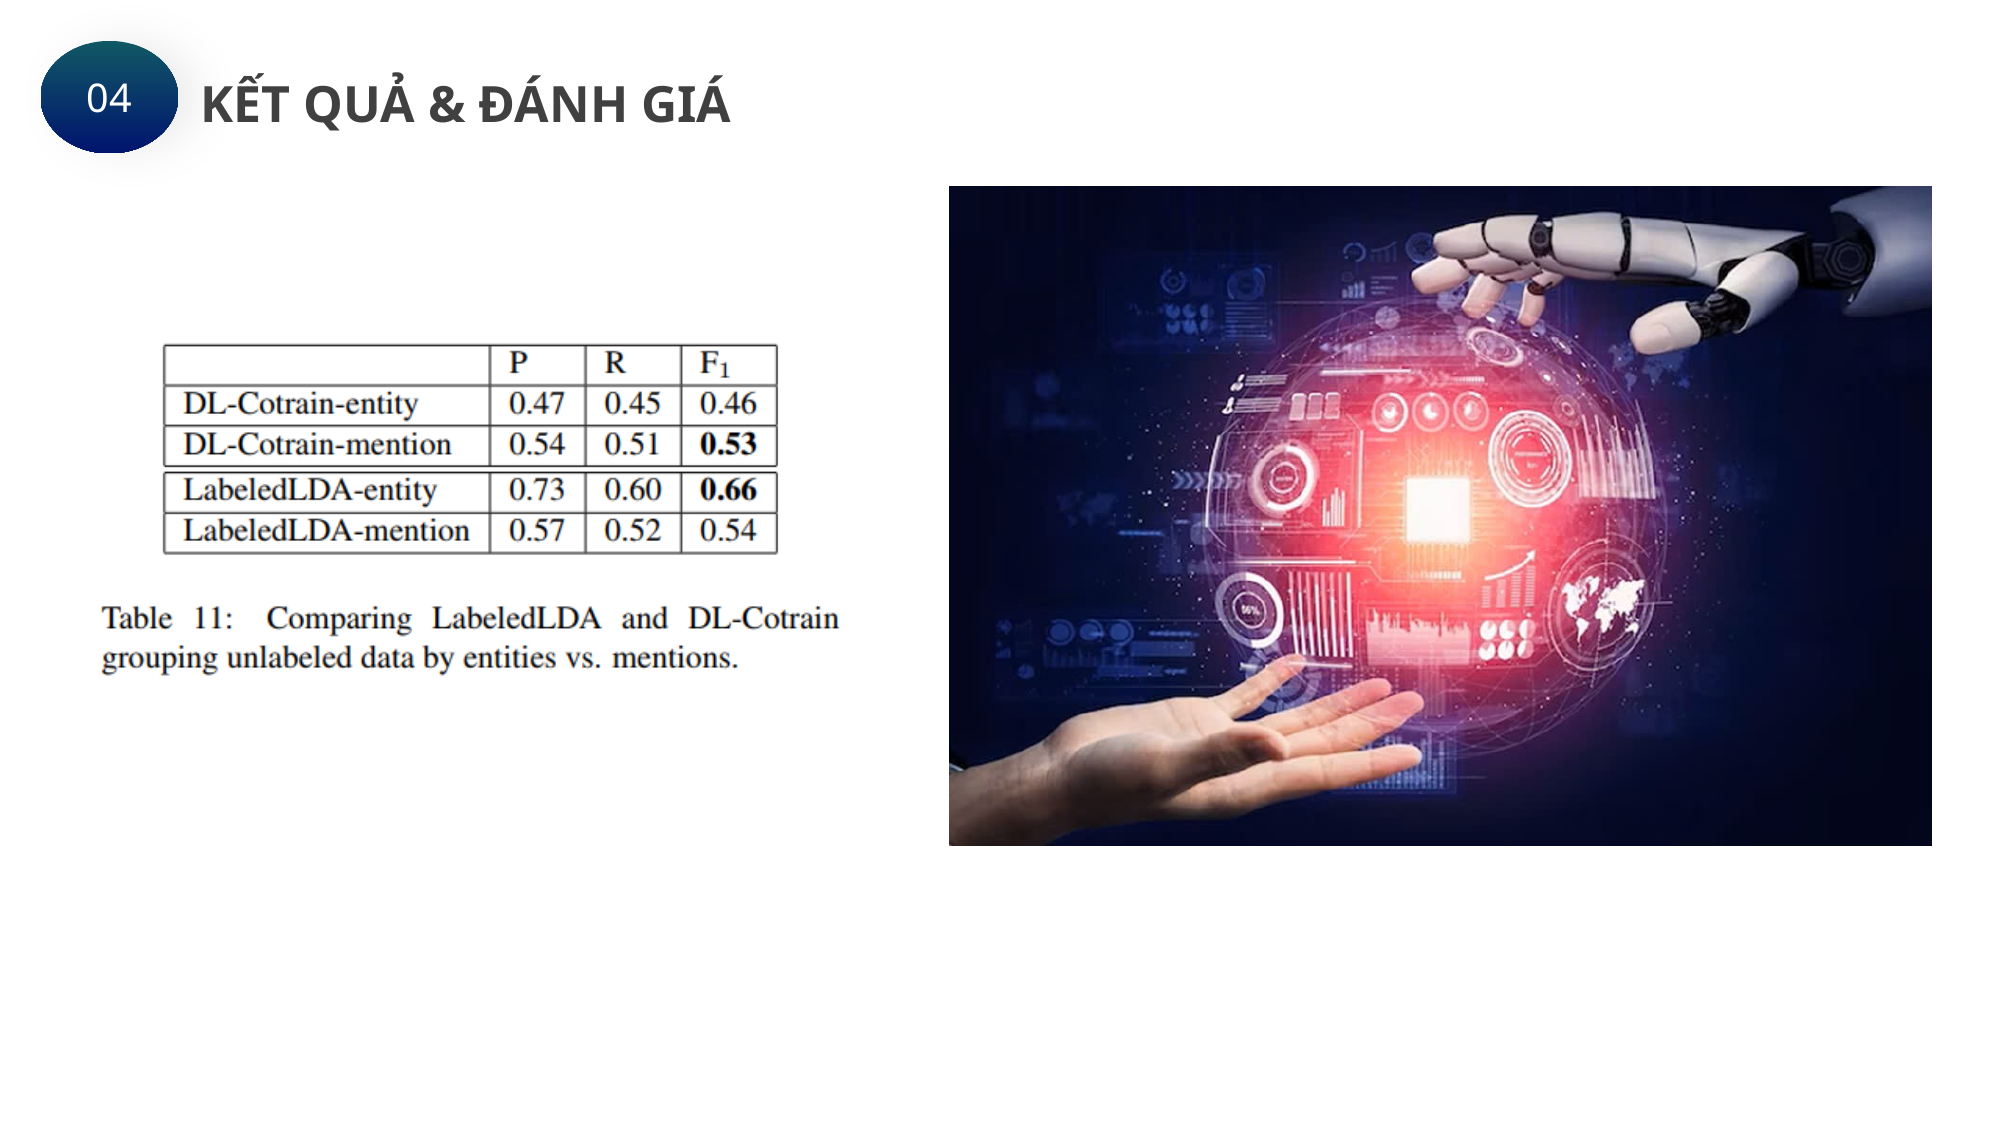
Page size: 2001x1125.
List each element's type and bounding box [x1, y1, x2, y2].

picture [949, 186, 1932, 846]
text_box [40, 40, 773, 154]
picture [82, 298, 861, 718]
